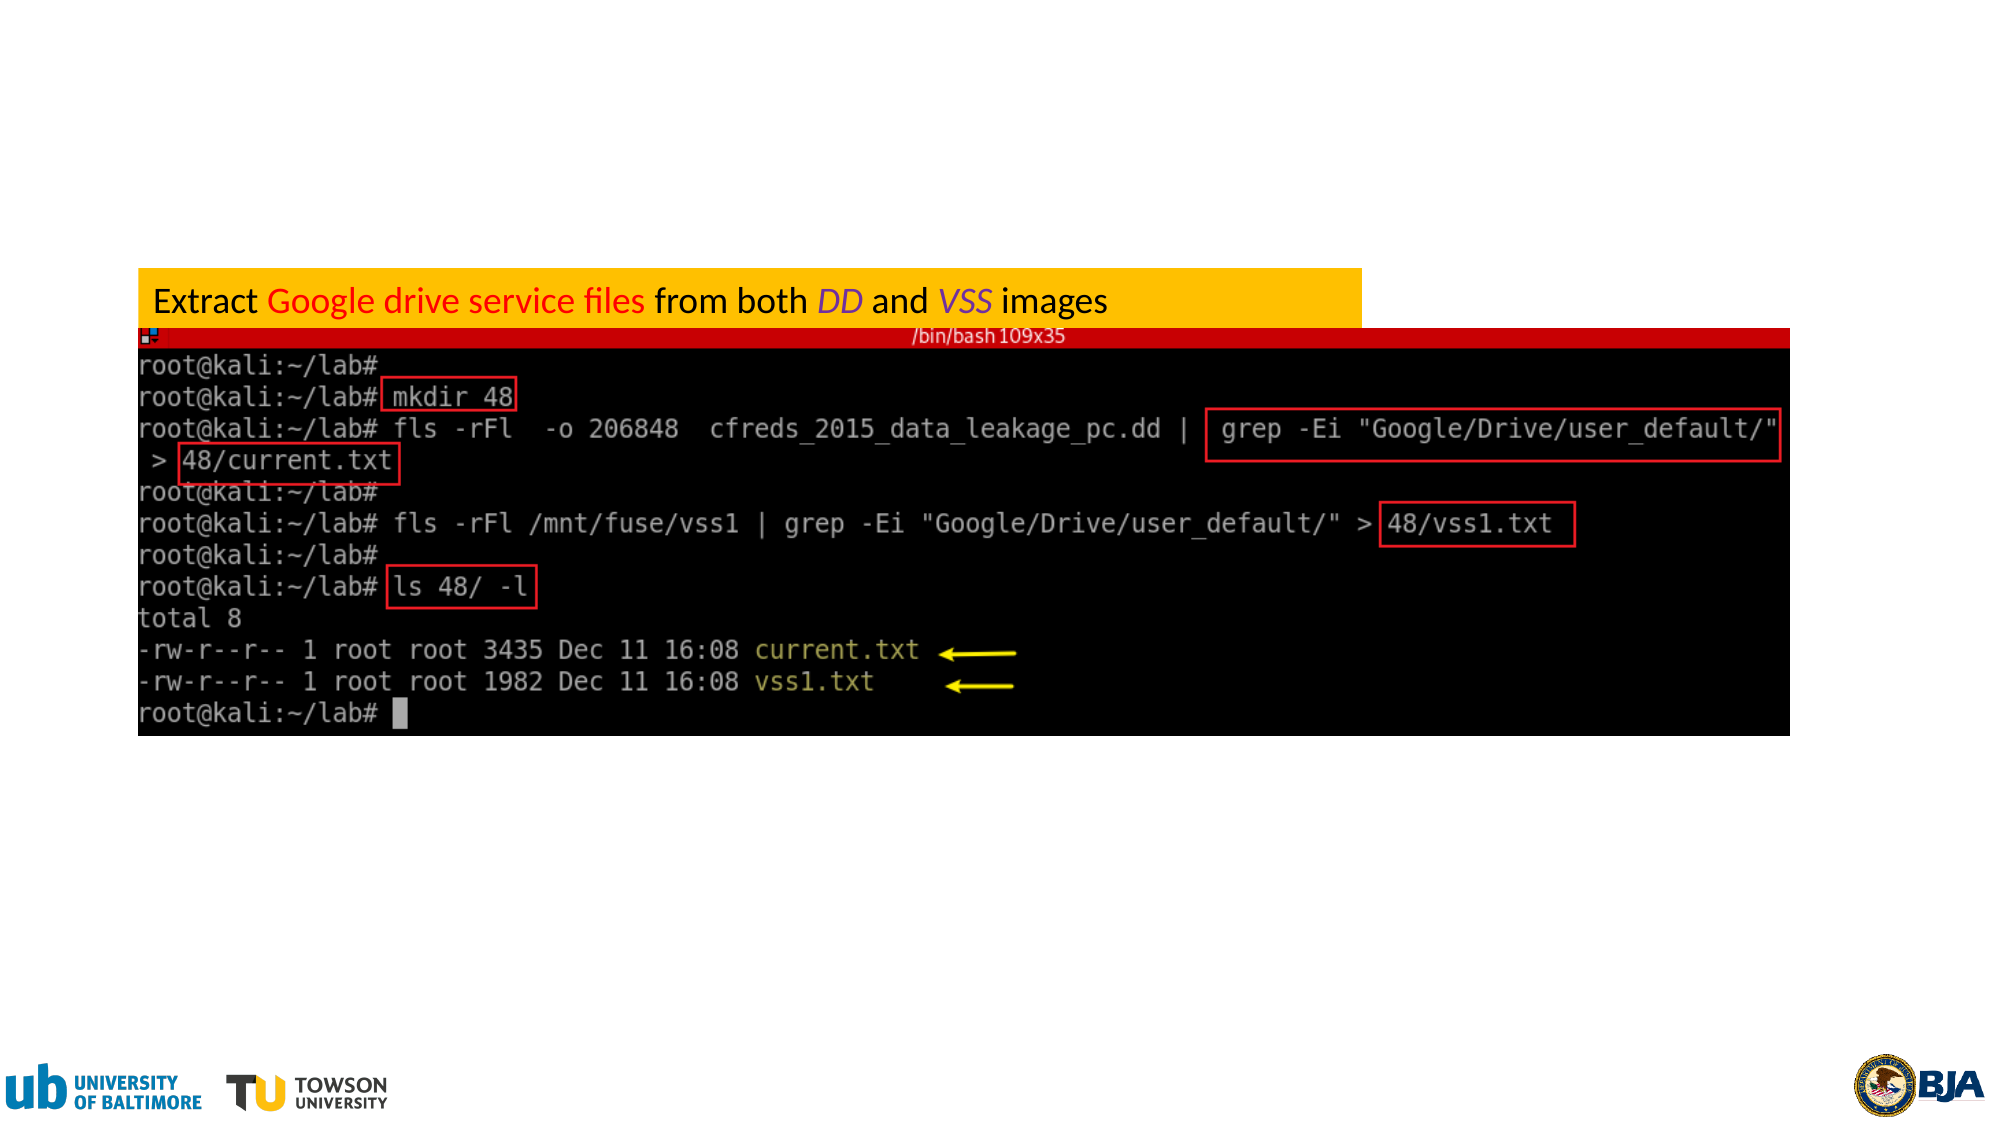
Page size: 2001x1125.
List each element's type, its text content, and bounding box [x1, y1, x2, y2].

picture [0, 1031, 407, 1125]
picture [1854, 1054, 1986, 1117]
text_box Extract Google drive service files from both DD and VSS images [138, 268, 1362, 328]
picture [138, 328, 1790, 736]
